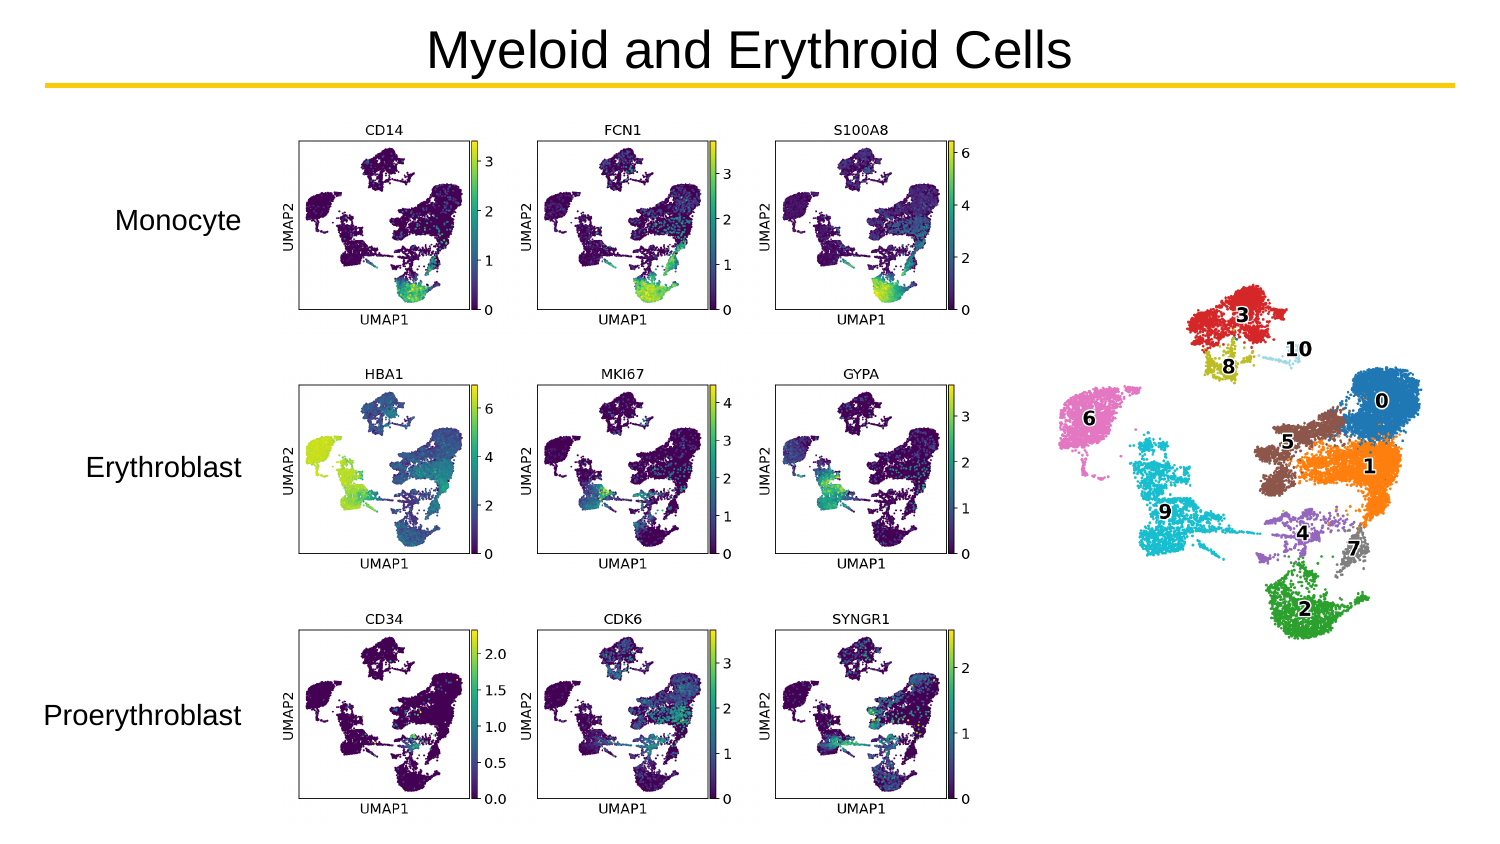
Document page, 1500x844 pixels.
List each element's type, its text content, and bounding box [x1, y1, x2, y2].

title Myeloid and Erythroid Cells [51, 0, 1449, 94]
text_box Erythroblast [0, 430, 258, 501]
picture [274, 605, 977, 823]
text_box Proerythroblast [0, 679, 258, 749]
text_box Monocyte [0, 183, 258, 254]
picture [1031, 274, 1450, 666]
picture [274, 117, 977, 334]
picture [274, 361, 977, 579]
